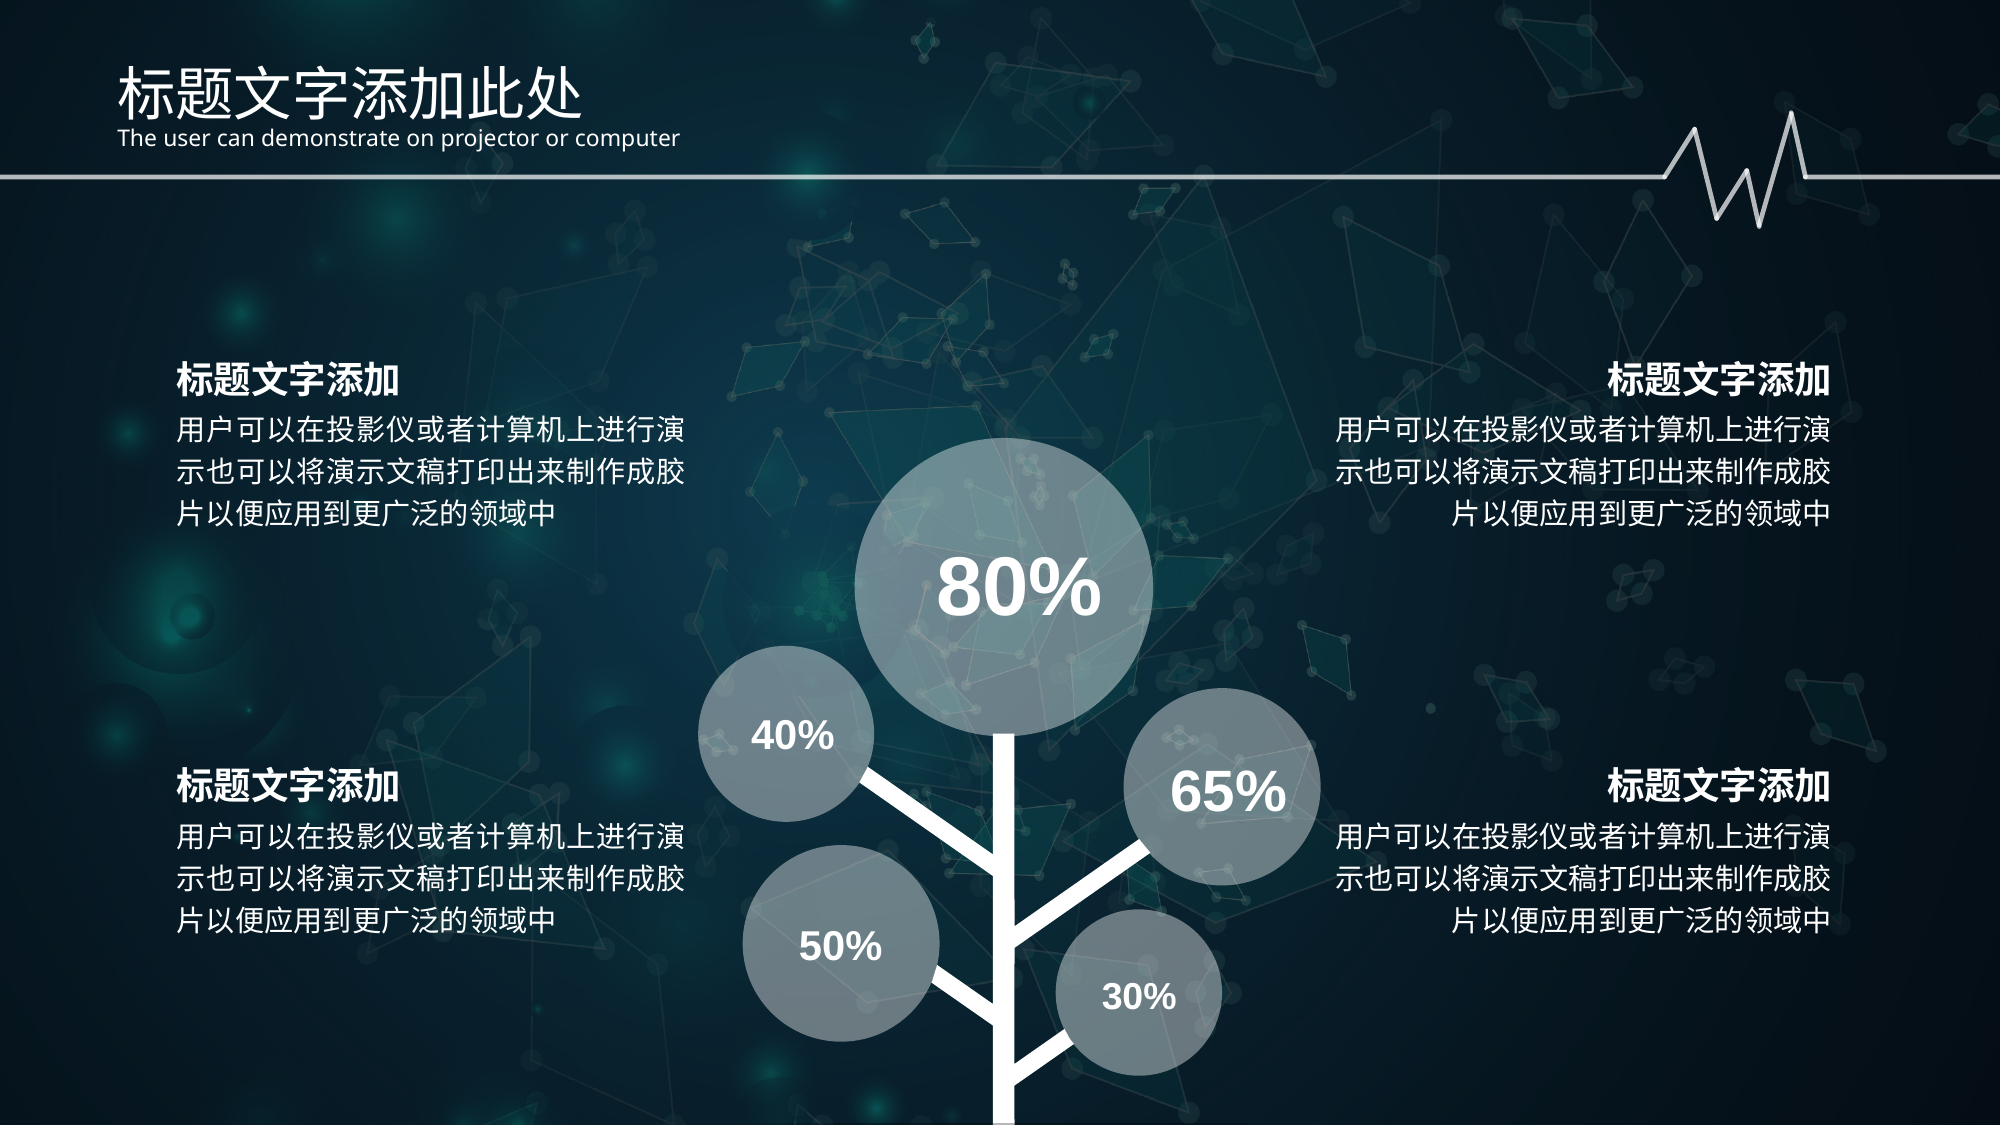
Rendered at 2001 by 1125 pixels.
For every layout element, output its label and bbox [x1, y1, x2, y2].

text_box [698, 437, 1321, 1125]
text_box [0, 112, 2000, 227]
text_box [1308, 745, 1847, 946]
text_box [161, 745, 701, 946]
picture [0, 227, 2000, 1125]
text_box [161, 339, 701, 540]
picture [0, 0, 2000, 112]
text_box [1308, 339, 1847, 540]
text_box [102, 49, 755, 158]
